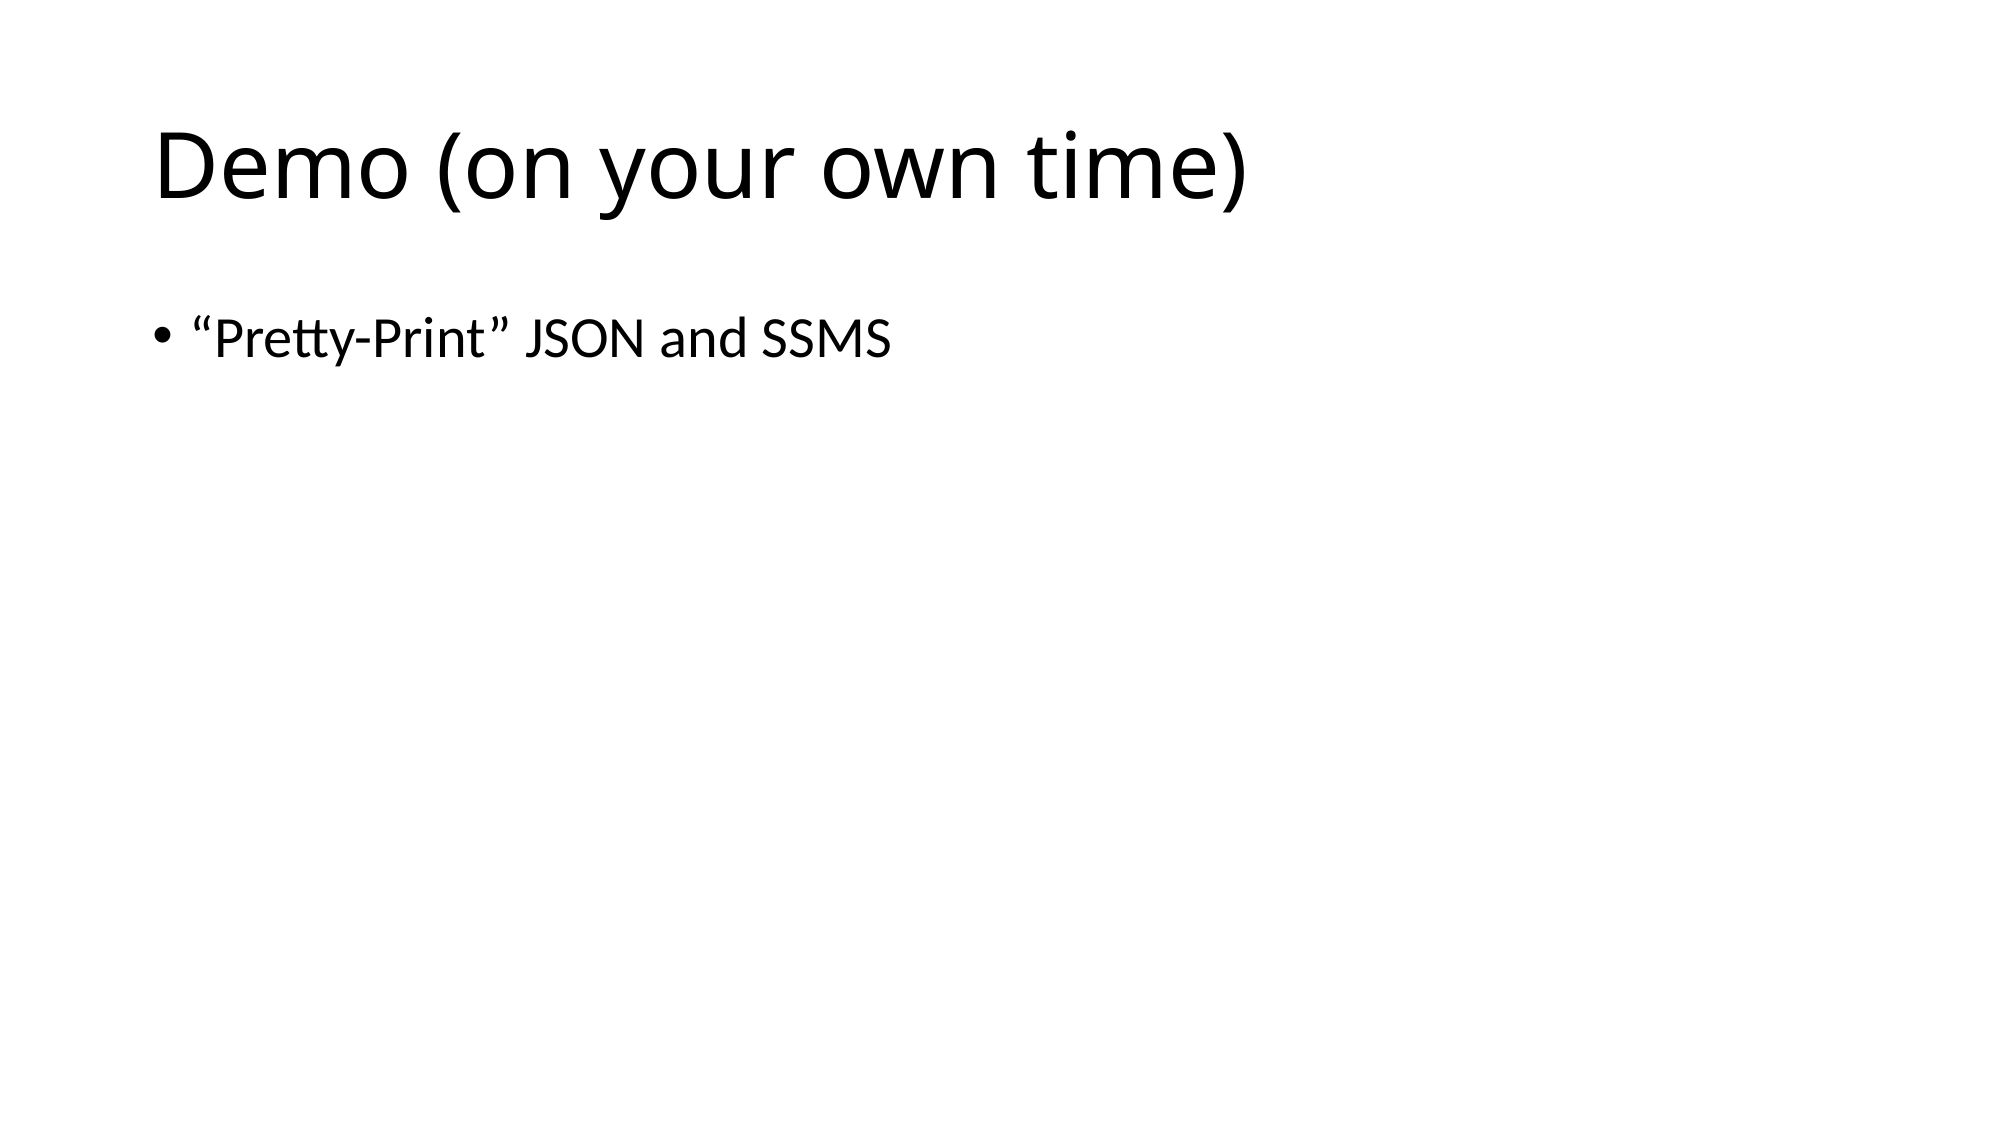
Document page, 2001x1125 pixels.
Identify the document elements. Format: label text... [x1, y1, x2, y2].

list “Pretty-Print” JSON and SSMS [137, 299, 1863, 1014]
title Demo (on your own time) [137, 59, 1863, 278]
